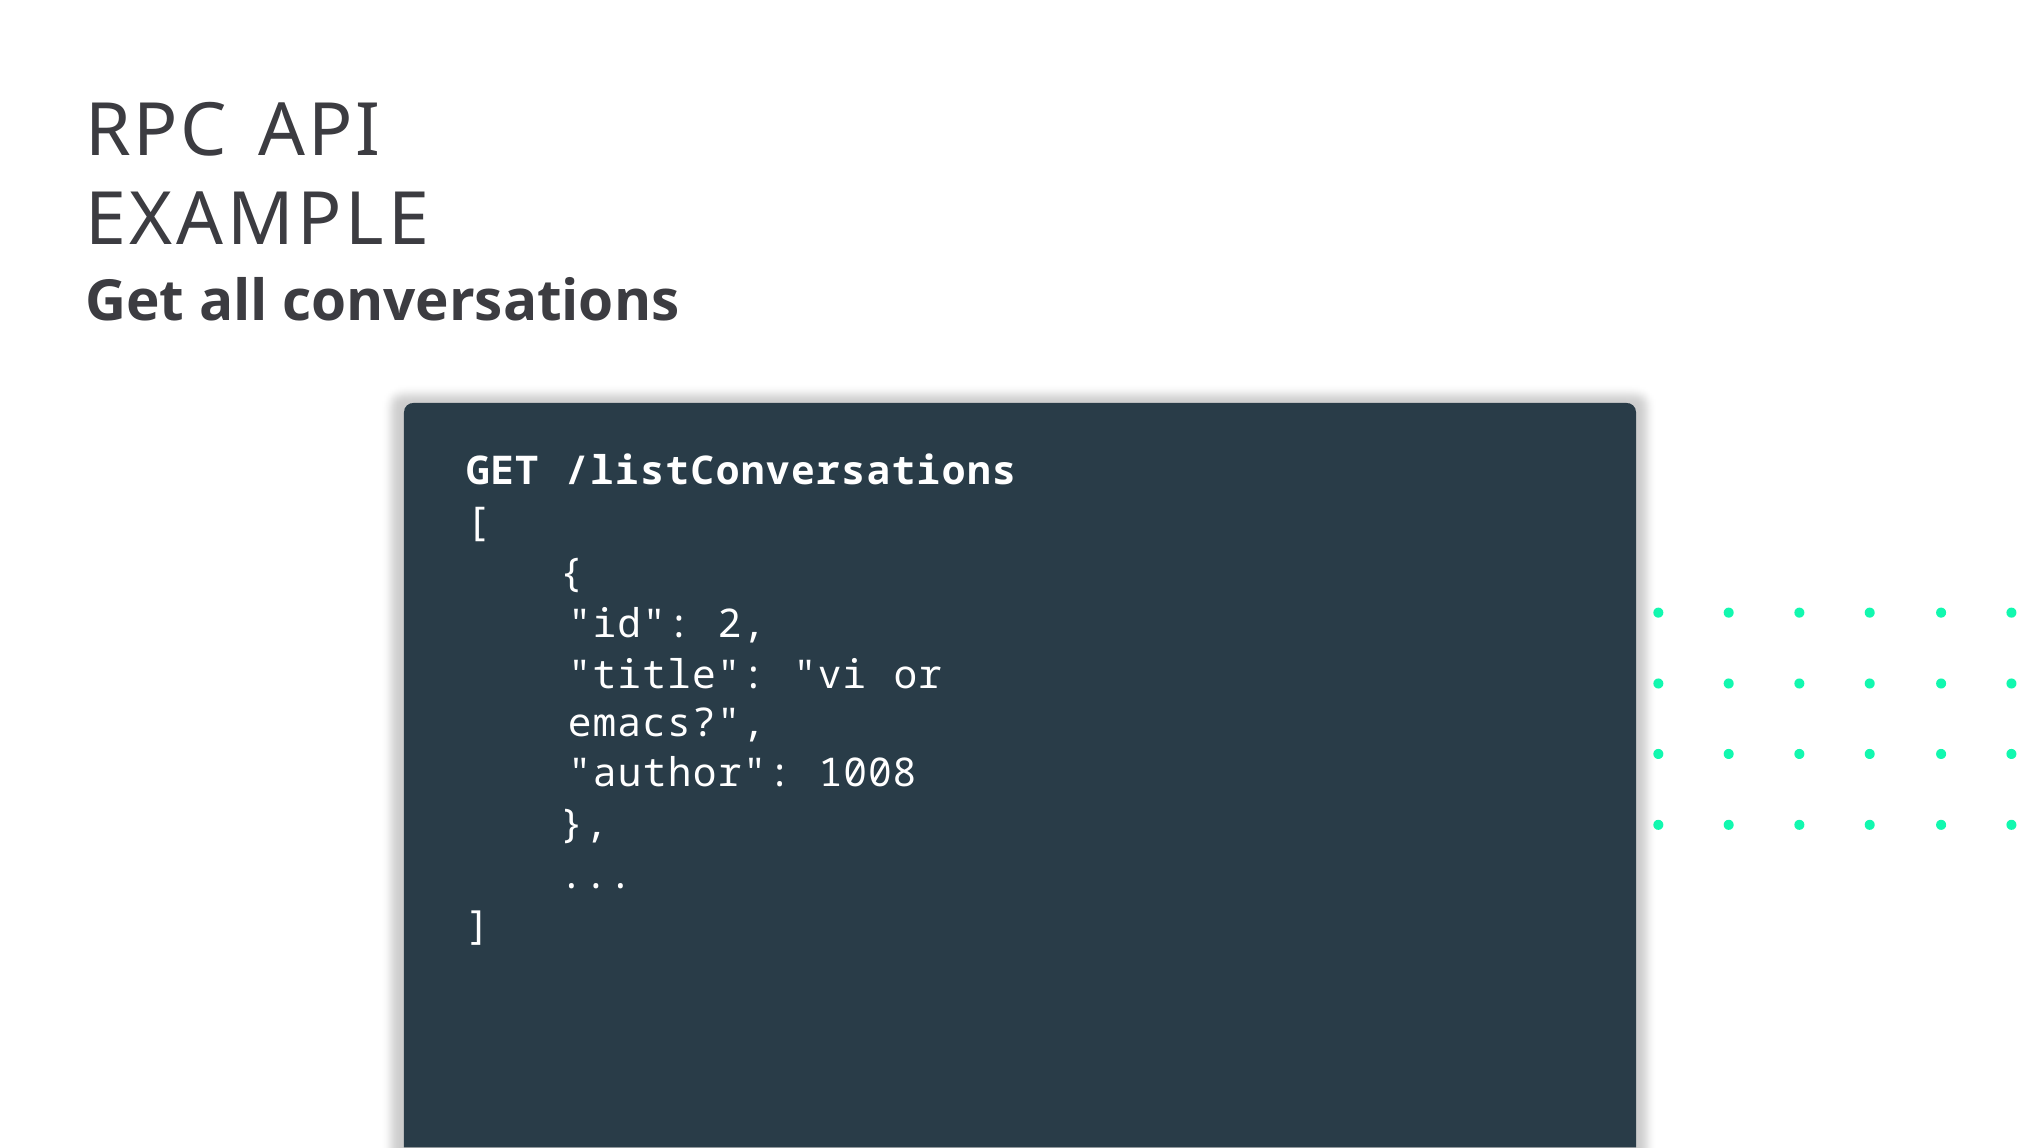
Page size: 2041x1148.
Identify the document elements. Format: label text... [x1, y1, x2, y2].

text_box [1864, 607, 1875, 618]
text_box [2006, 748, 2017, 759]
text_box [352, 333, 1688, 1148]
text_box [1864, 678, 1875, 689]
text_box [1936, 819, 1947, 830]
text_box [1723, 819, 1734, 830]
text_box [2006, 819, 2017, 830]
text_box [1794, 748, 1805, 759]
text_box [1864, 819, 1875, 830]
text_box [2006, 678, 2017, 689]
text_box [1936, 607, 1947, 618]
text_box Get all conversations [82, 274, 686, 332]
text_box [1794, 819, 1805, 830]
text_box [1723, 748, 1734, 759]
text_box [1794, 607, 1805, 618]
title RPC API EXAMPLE [82, 79, 744, 274]
text_box [1723, 678, 1734, 689]
text_box [2006, 607, 2017, 618]
text_box [1723, 607, 1734, 618]
text_box [1864, 748, 1875, 759]
text_box [1936, 748, 1947, 759]
text_box [1936, 678, 1947, 689]
text_box [1794, 678, 1805, 689]
